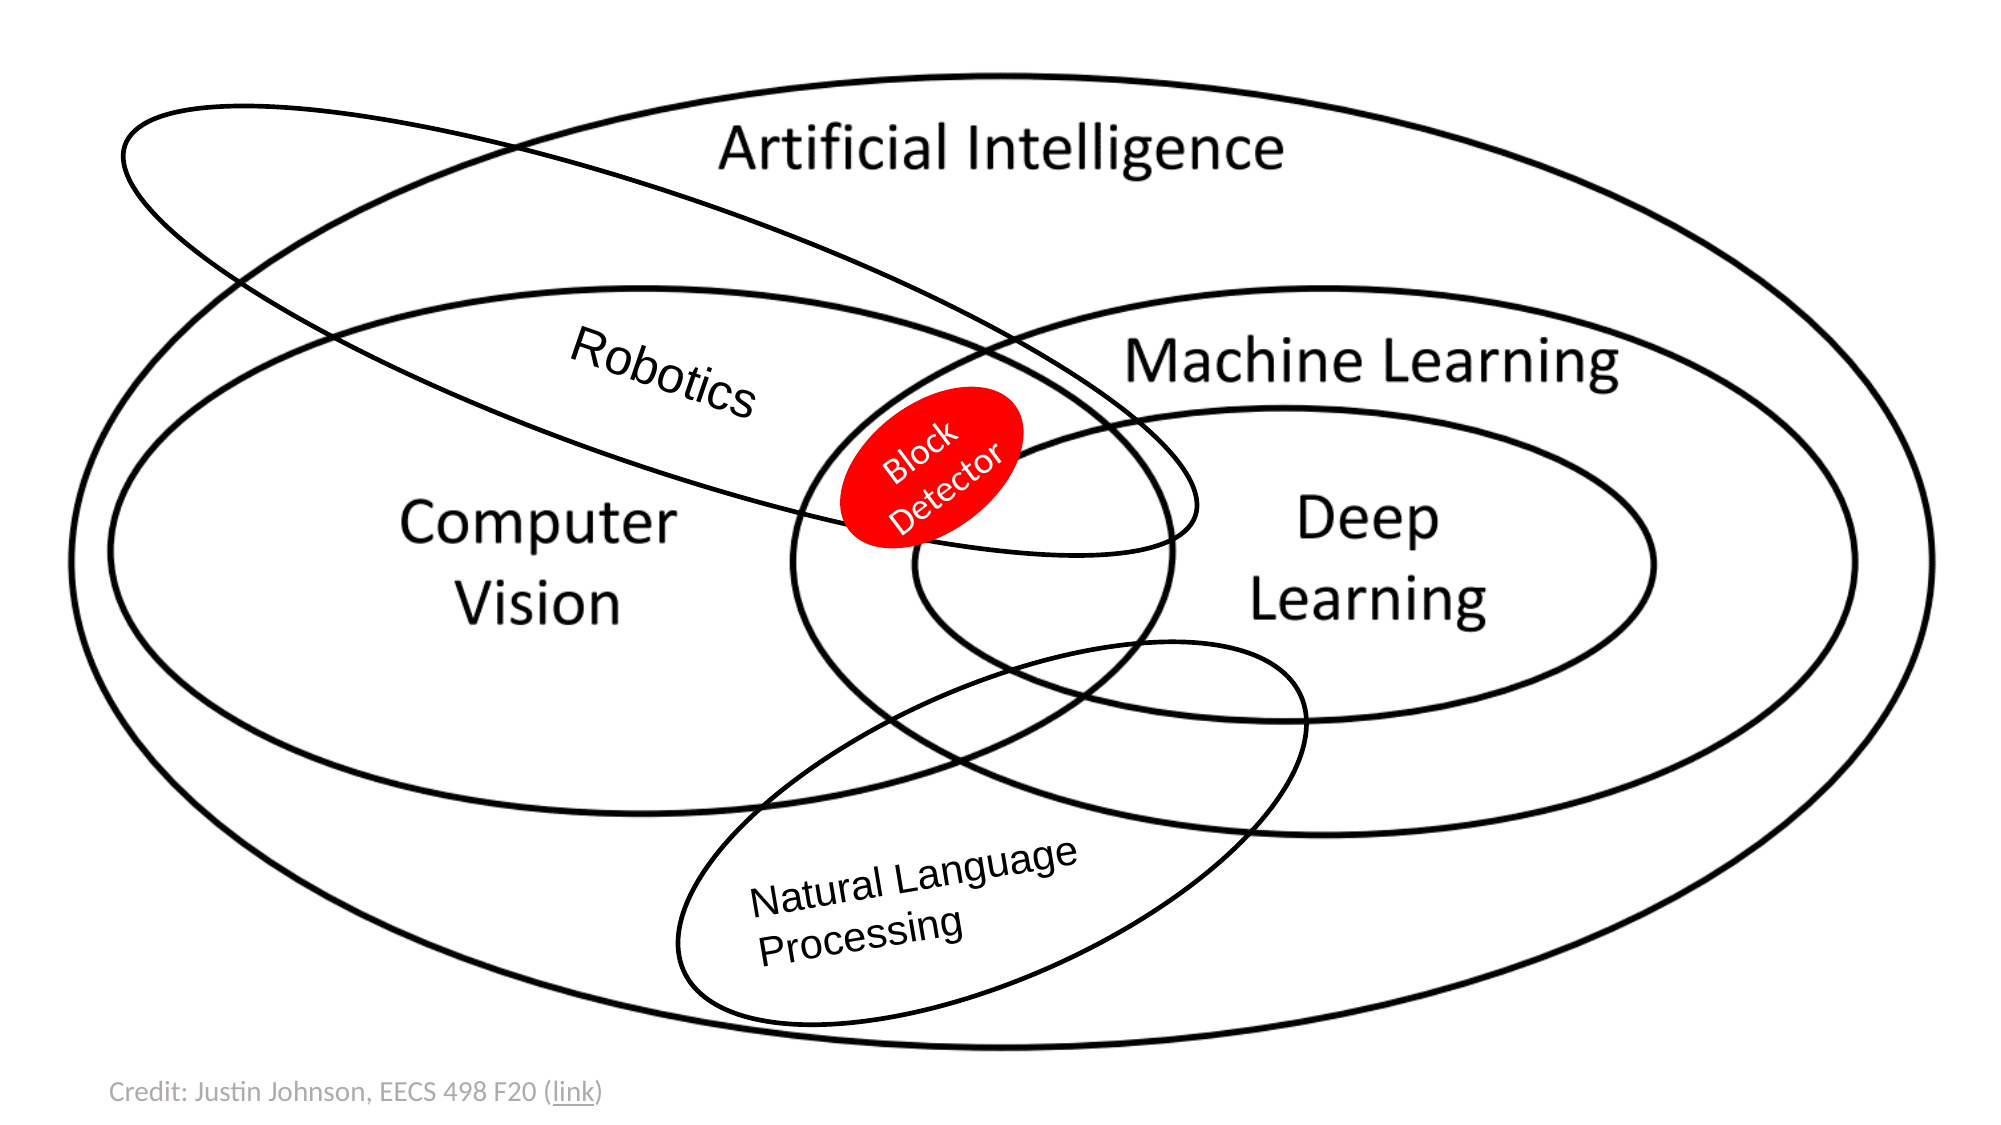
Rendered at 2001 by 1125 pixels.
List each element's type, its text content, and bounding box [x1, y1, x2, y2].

text_box Credit: Justin Johnson, EECS 498 F20 (link) [94, 1070, 619, 1115]
picture [0, 55, 2000, 1070]
